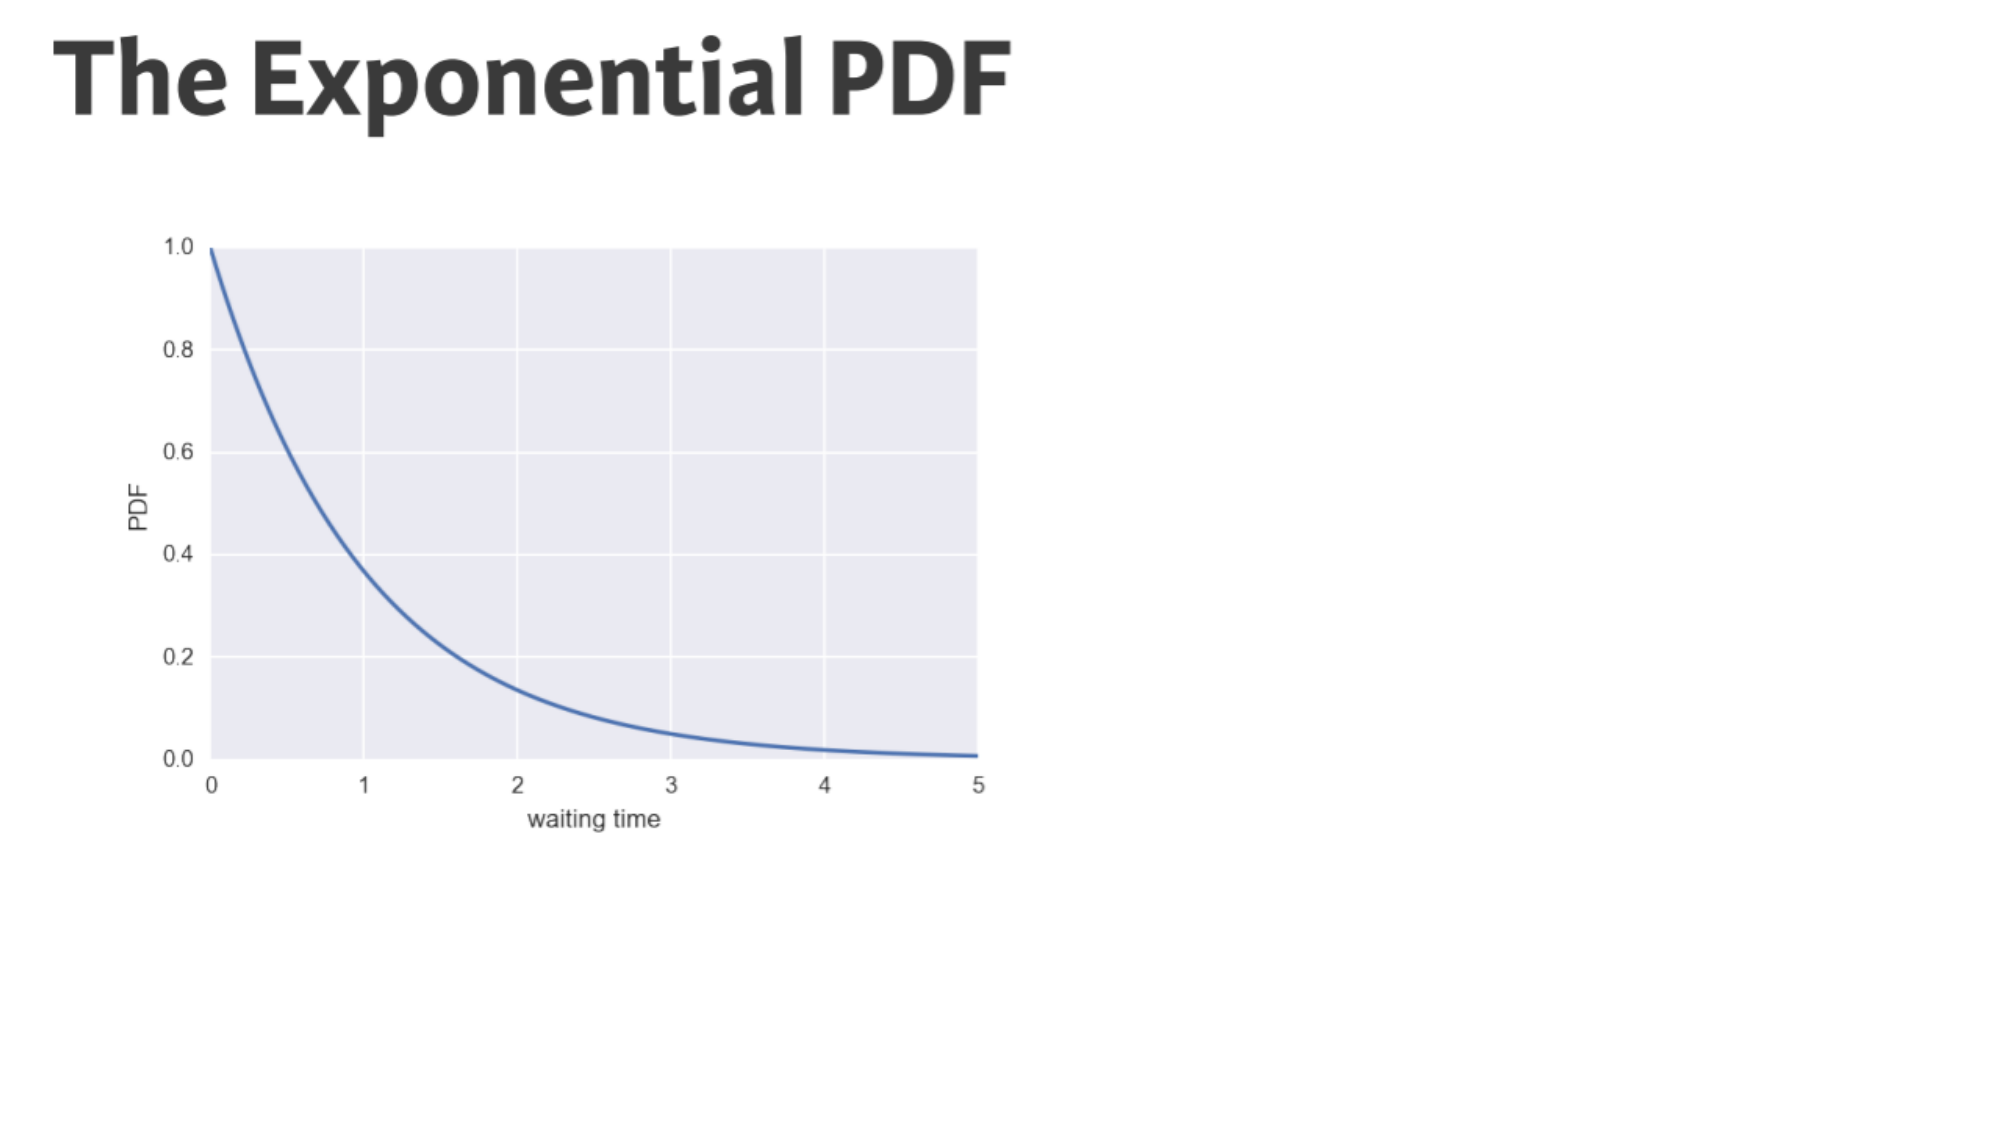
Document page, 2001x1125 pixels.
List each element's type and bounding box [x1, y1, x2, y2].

picture [35, 23, 1189, 861]
